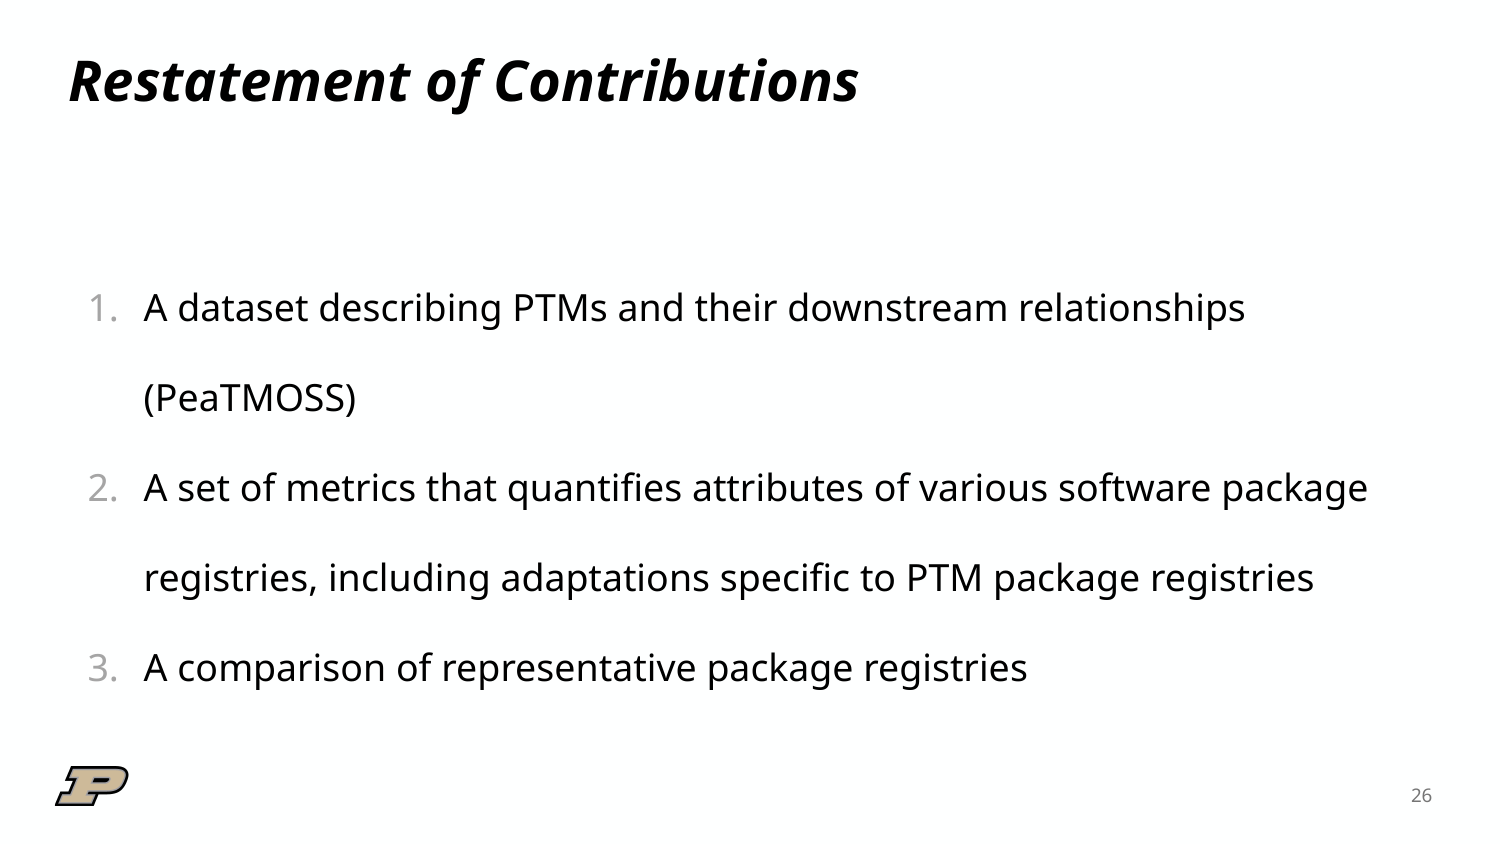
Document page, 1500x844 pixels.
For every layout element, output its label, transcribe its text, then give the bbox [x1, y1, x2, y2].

slide_number ‹#› [1297, 773, 1444, 819]
list A dataset describing PTMs and their downstream relationships (PeaTMOSS) A set of metrics that quantifies attributes of various software package registries, including adaptations specific to PTM package registries A comparison of representative package registries [57, 189, 1444, 738]
title Restatement of Contributions [57, 47, 1444, 120]
picture [54, 766, 134, 806]
